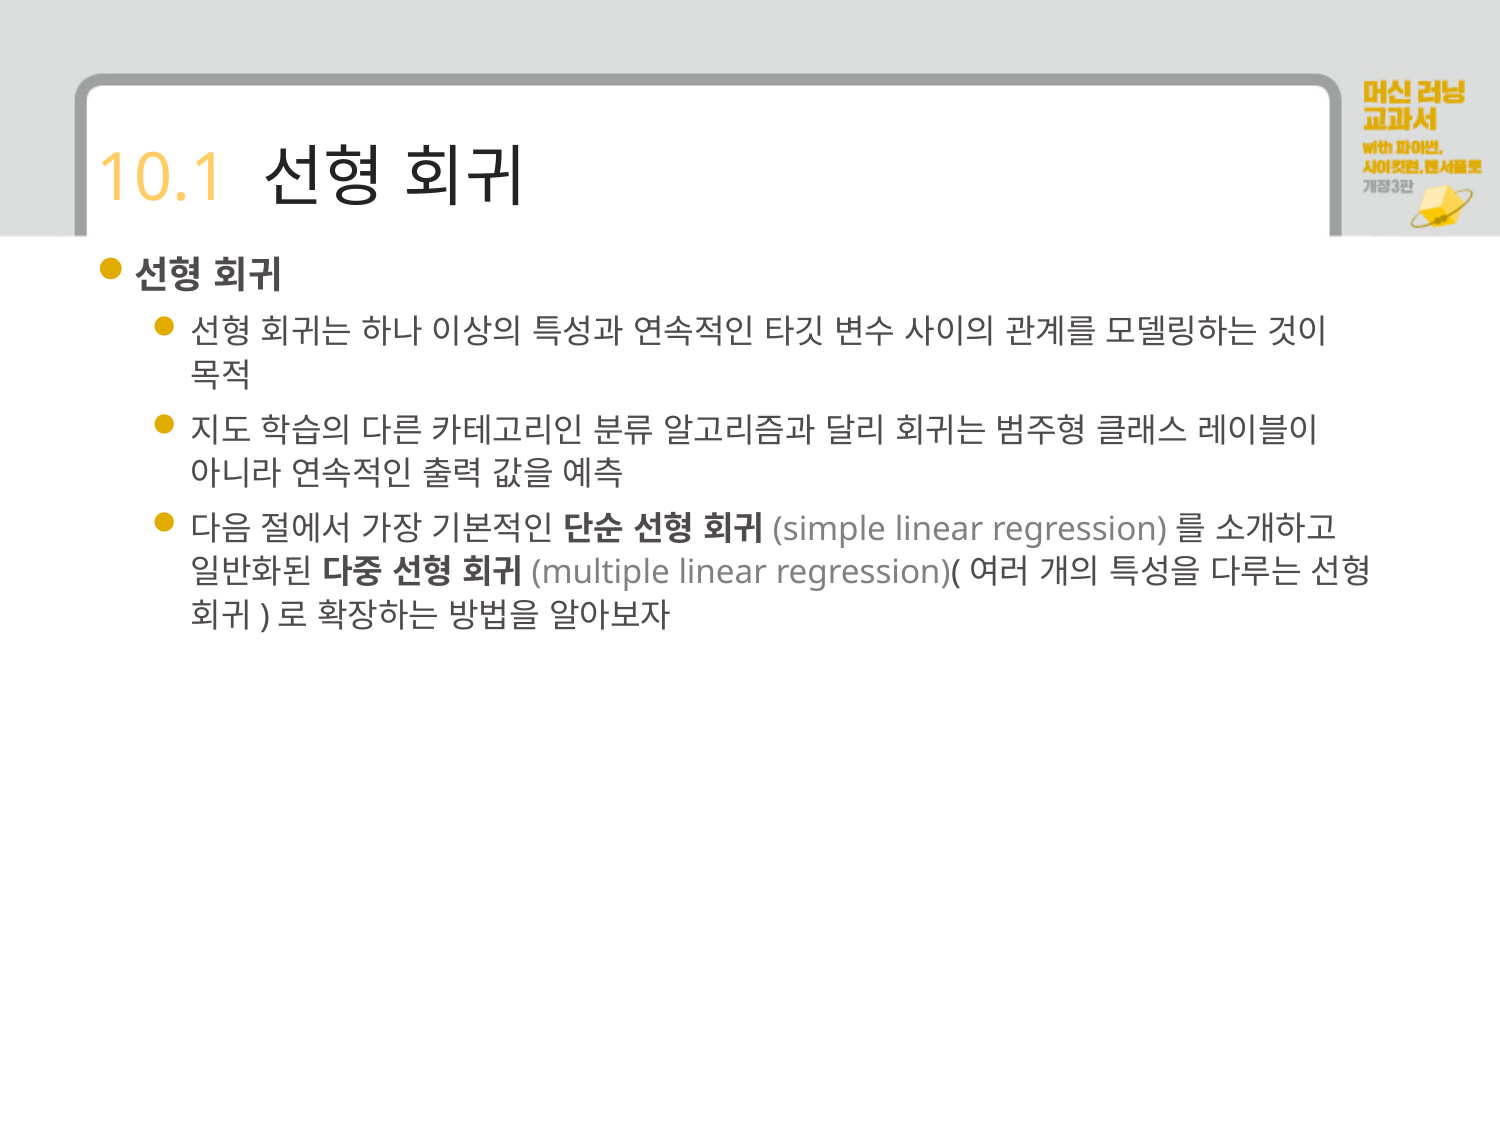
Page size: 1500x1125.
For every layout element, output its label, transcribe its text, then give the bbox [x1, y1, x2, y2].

title 10.1 선형 회귀 [81, 90, 1412, 222]
list 선형 회귀 선형 회귀는 하나 이상의 특성과 연속적인 타깃 변수 사이의 관계를 모델링하는 것이 목적 지도 학습의 다른 카테고리인 분류 알고리즘과 달리 회귀는 범주형 클래스 레이블이 아니라 연속적인 출력 값을 예측 다음 절에서 가장 기본적인 단순 선형 회귀(simple linear regression)를 소개하고 일반화된 다중 선형 회귀(multiple linear regression)(여러 개의 특성을 다루는 선형 회귀)로 확장하는 방법을 알아보자 [81, 239, 1412, 1054]
picture [0, 0, 1500, 1125]
